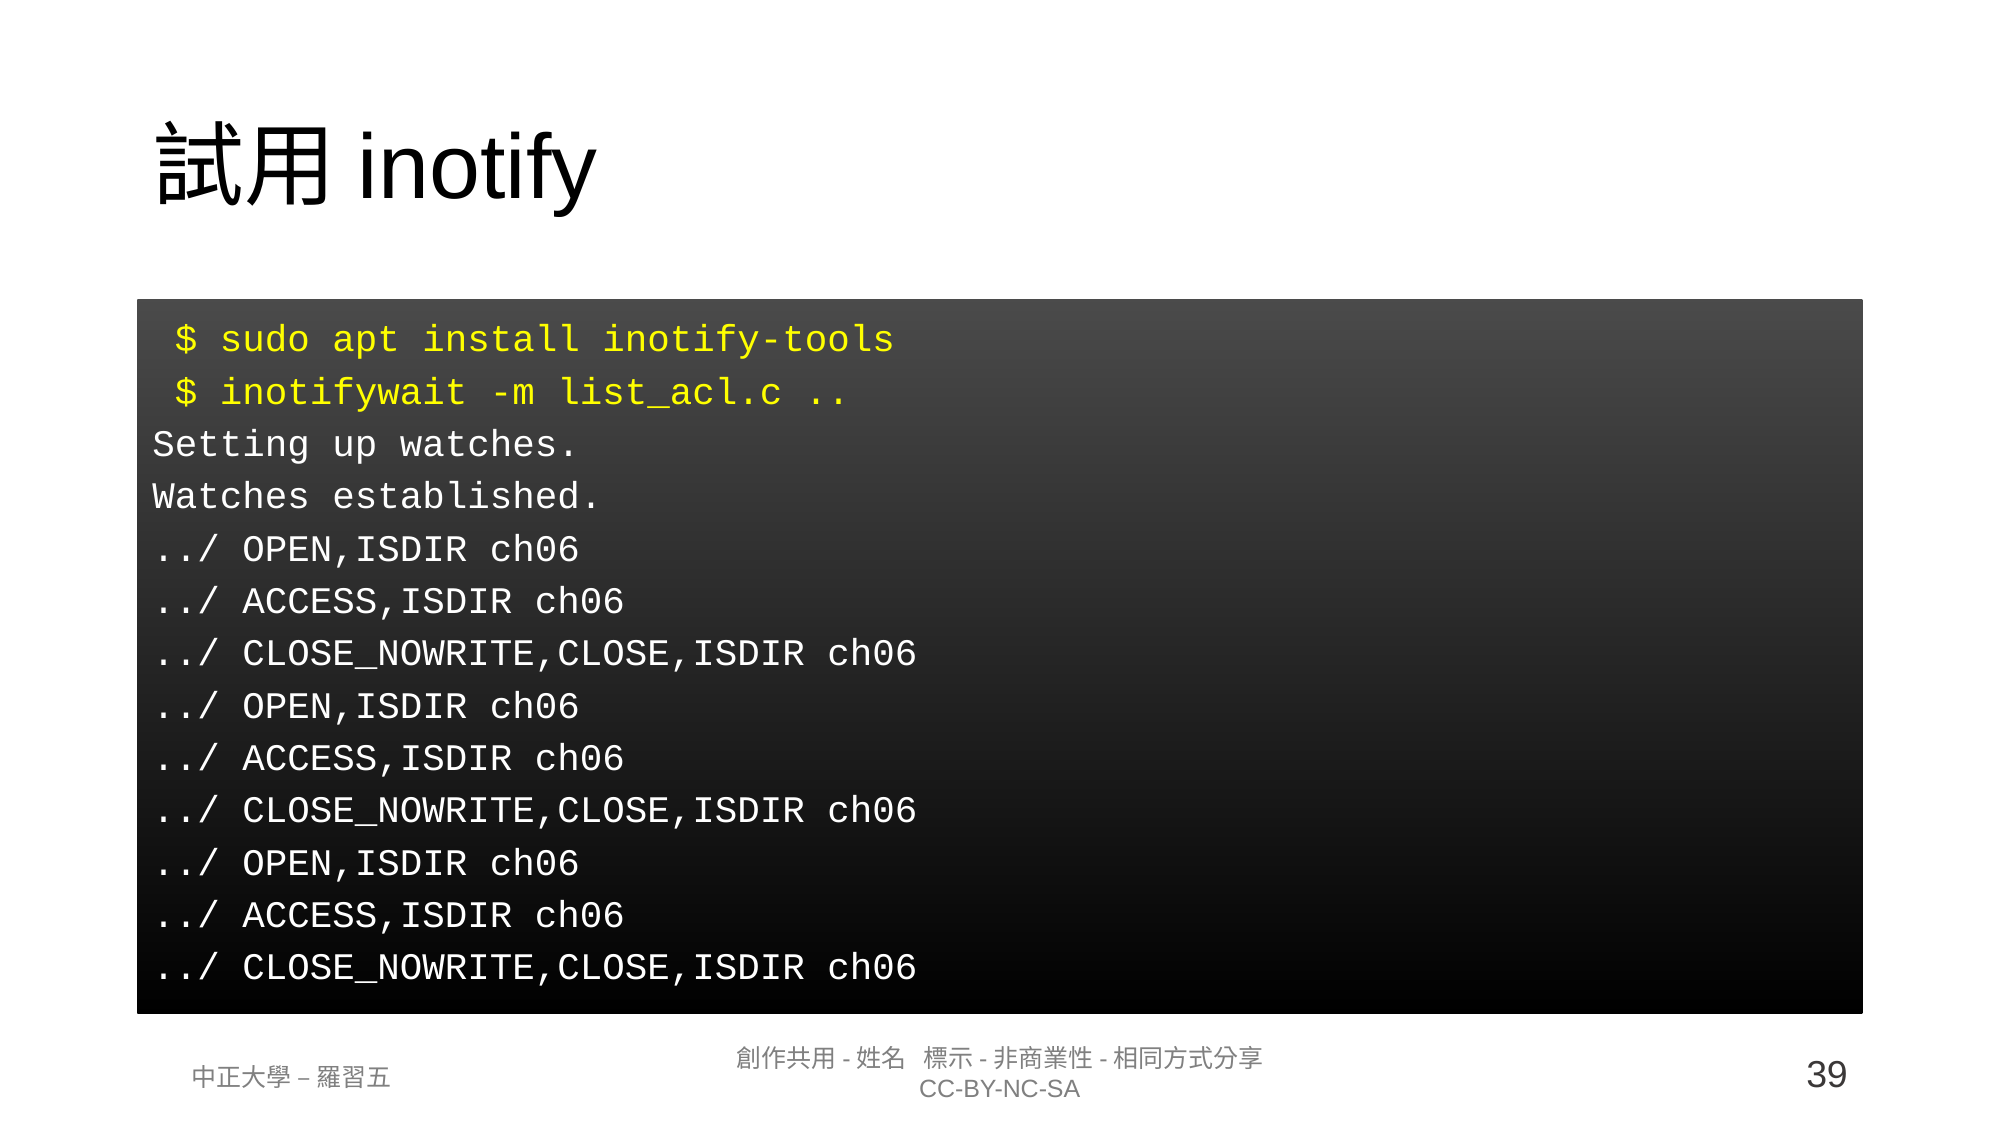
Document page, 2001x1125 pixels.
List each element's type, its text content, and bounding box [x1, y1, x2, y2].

text_box 試用inotify [137, 59, 1863, 278]
text_box $ sudo apt install inotify-tools $ inotifywait -m list_acl.c .. Setting up watches. Watches established. ../ OPEN,ISDIR ch06 ../ ACCESS,ISDIR ch06 ../ CLOSE_NOWRITE,CLOSE,ISDIR ch06 ../ OPEN,ISDIR ch06 ../ ACCESS,ISDIR ch06 ../ CLOSE_NOWRITE,CLOSE,ISDIR ch06 ../ OPEN,ISDIR ch06 ../ ACCESS,ISDIR ch06 ../ CLOSE_NOWRITE,CLOSE,ISDIR ch06 [137, 299, 1863, 1014]
